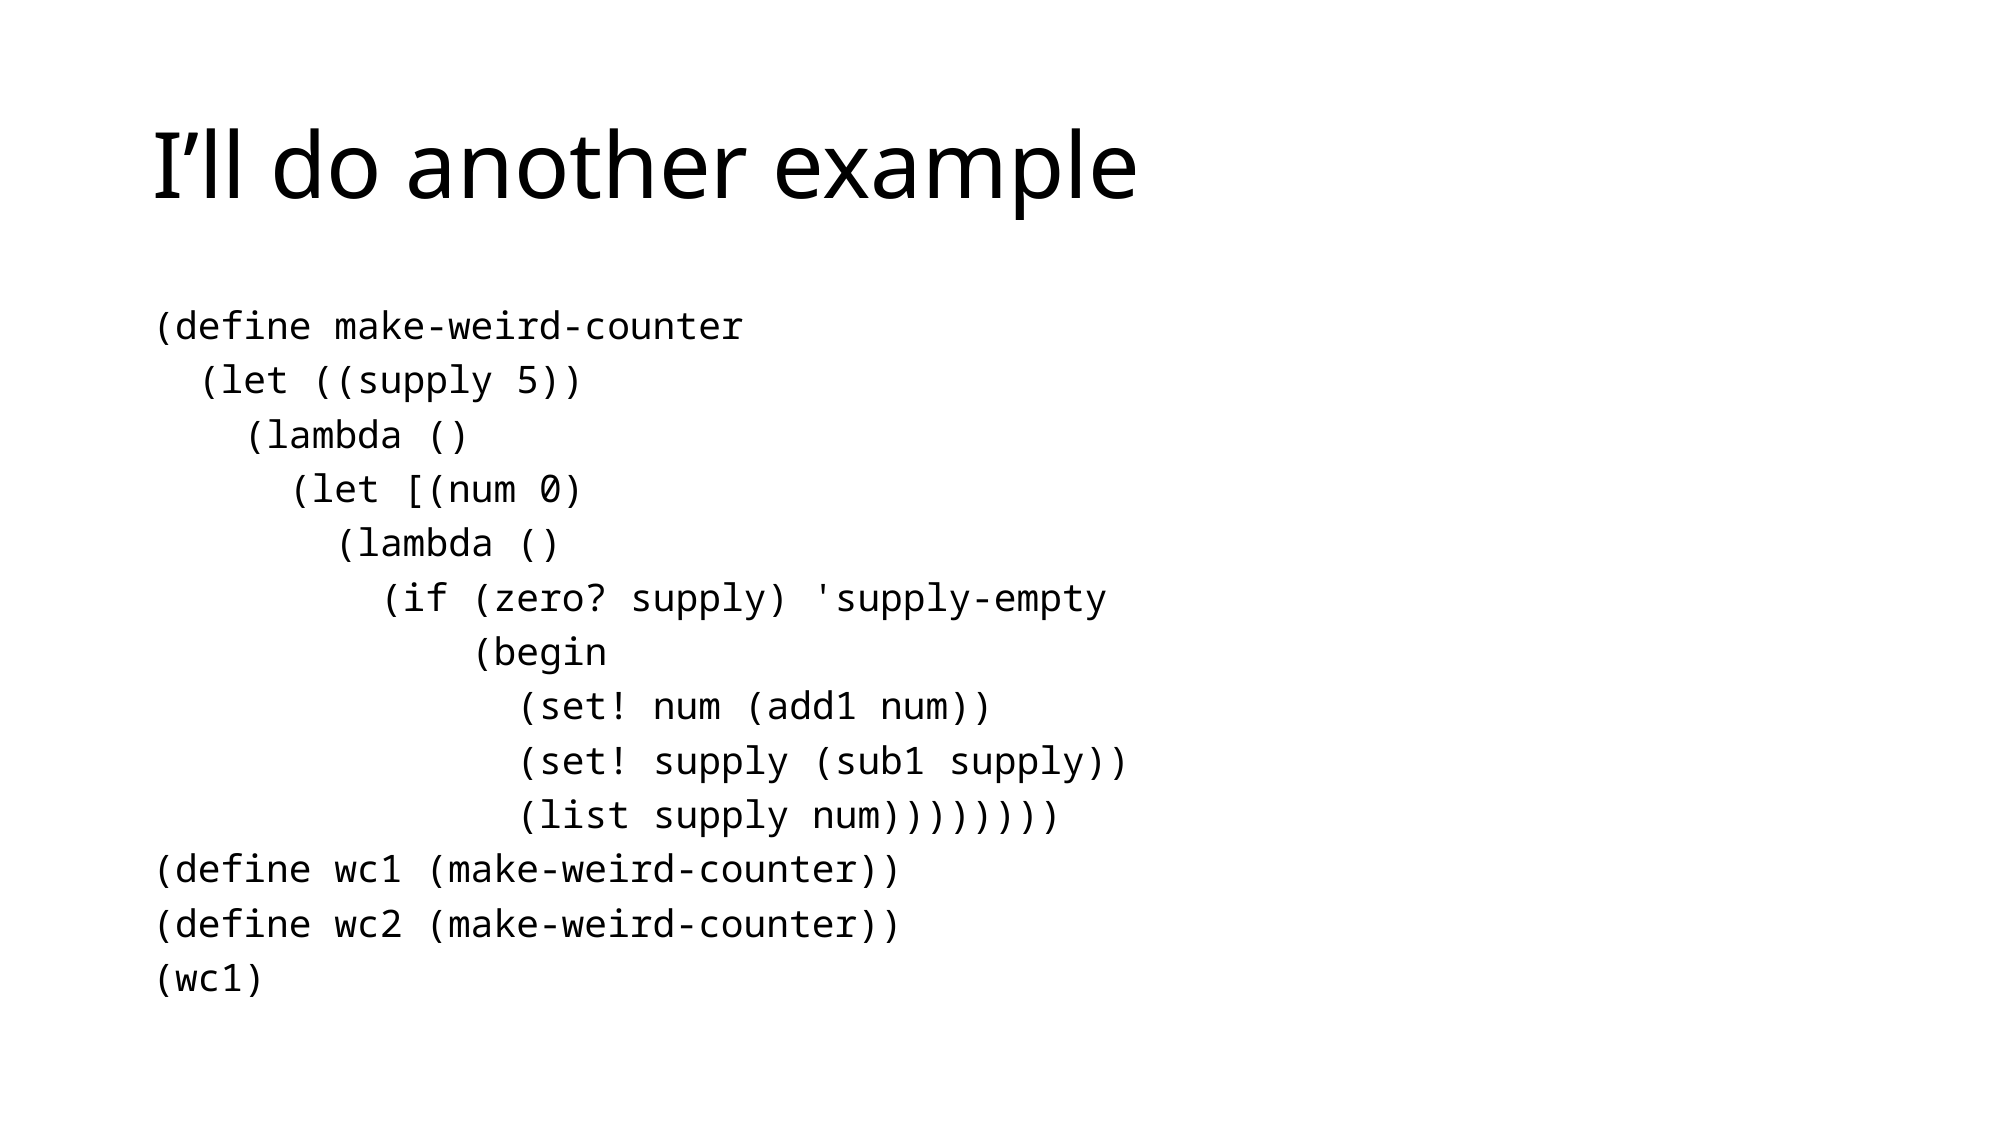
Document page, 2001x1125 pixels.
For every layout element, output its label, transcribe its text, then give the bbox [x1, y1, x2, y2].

title I’ll do another example [137, 59, 1863, 278]
list (define make-weird-counter (let ((supply 5)) (lambda () (let [(num 0) (lambda () (if (zero? supply) 'supply-empty (begin (set! num (add1 num)) (set! supply (sub1 supply)) (list supply num)))))))) (define wc1 (make-weird-counter)) (define wc2 (make-weird-counter)) (wc1) [137, 299, 1863, 1014]
